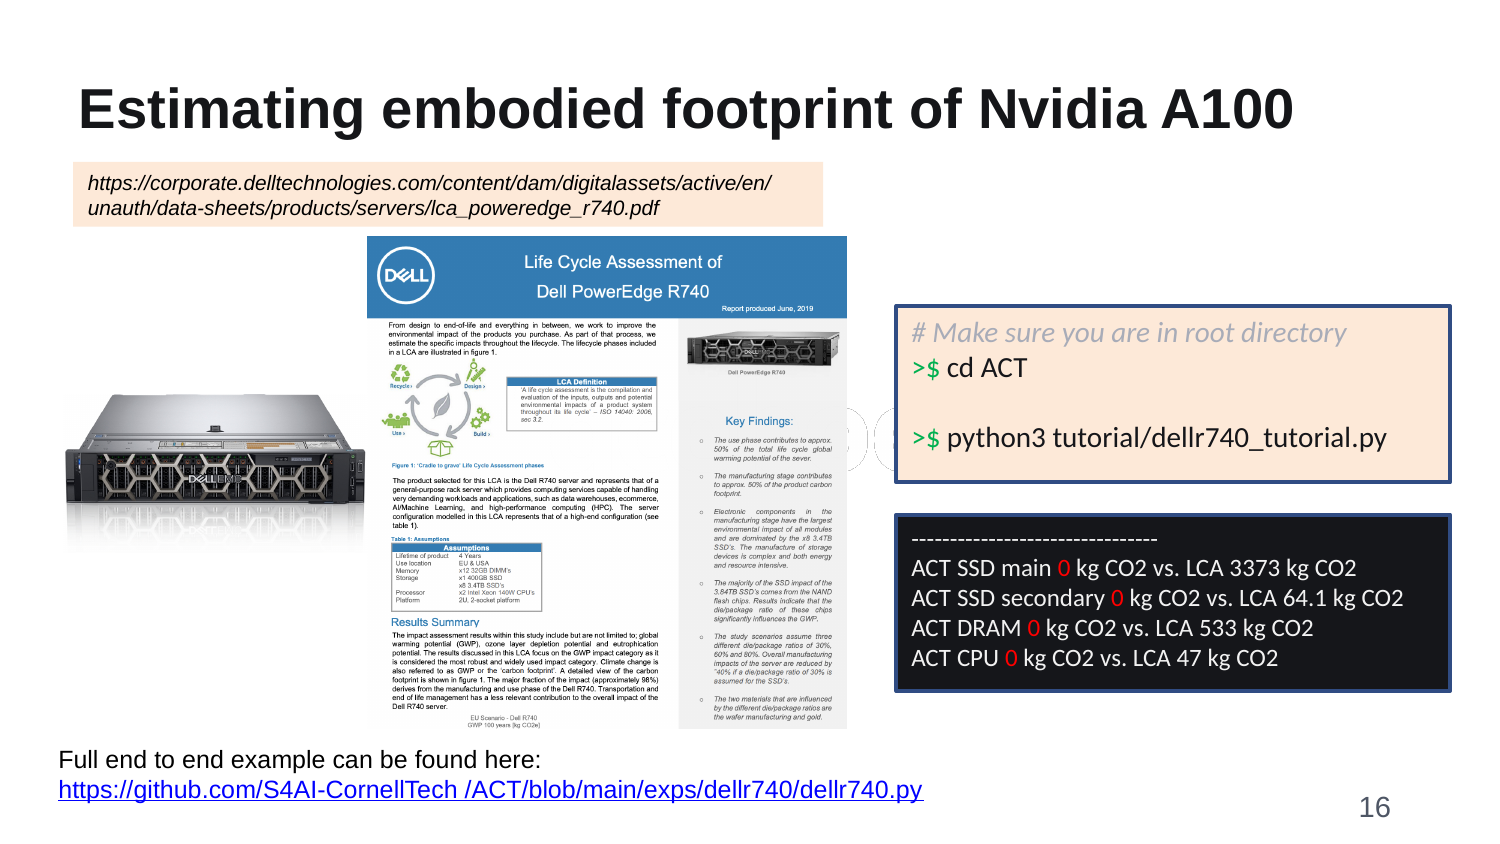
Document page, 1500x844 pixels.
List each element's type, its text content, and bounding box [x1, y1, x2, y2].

picture [63, 235, 1061, 729]
text_box -------------------------------- ACT SSD main 0 kg CO2 vs. LCA 3373 kg CO2 ACT SSD secondary 0 kg CO2 vs. LCA 64.1 kg CO2 ACT DRAM 0 kg CO2 vs. LCA 533 kg CO2 ACT CPU 0 kg CO2 vs. LCA 47 kg CO2 [894, 513, 1452, 693]
slide_number 16 [1059, 782, 1397, 827]
text_box https://corporate.delltechnologies.com/content/dam/digitalassets/active/en/unauth/data-sheets/products/servers/lca_poweredge_r740.pdf [73, 161, 824, 227]
text_box Estimating embodied footprint of Nvidia A100 [73, 69, 1427, 165]
text_box # Make sure you are in root directory >$ cd ACT >$ python3 tutorial/dellr740_tutorial.py [894, 304, 1452, 484]
text_box Full end to end example can be found here: https://github.com/S4AI-CornellTech /ACT/blob/main/exps/dellr740/dellr740.py [43, 736, 1038, 811]
